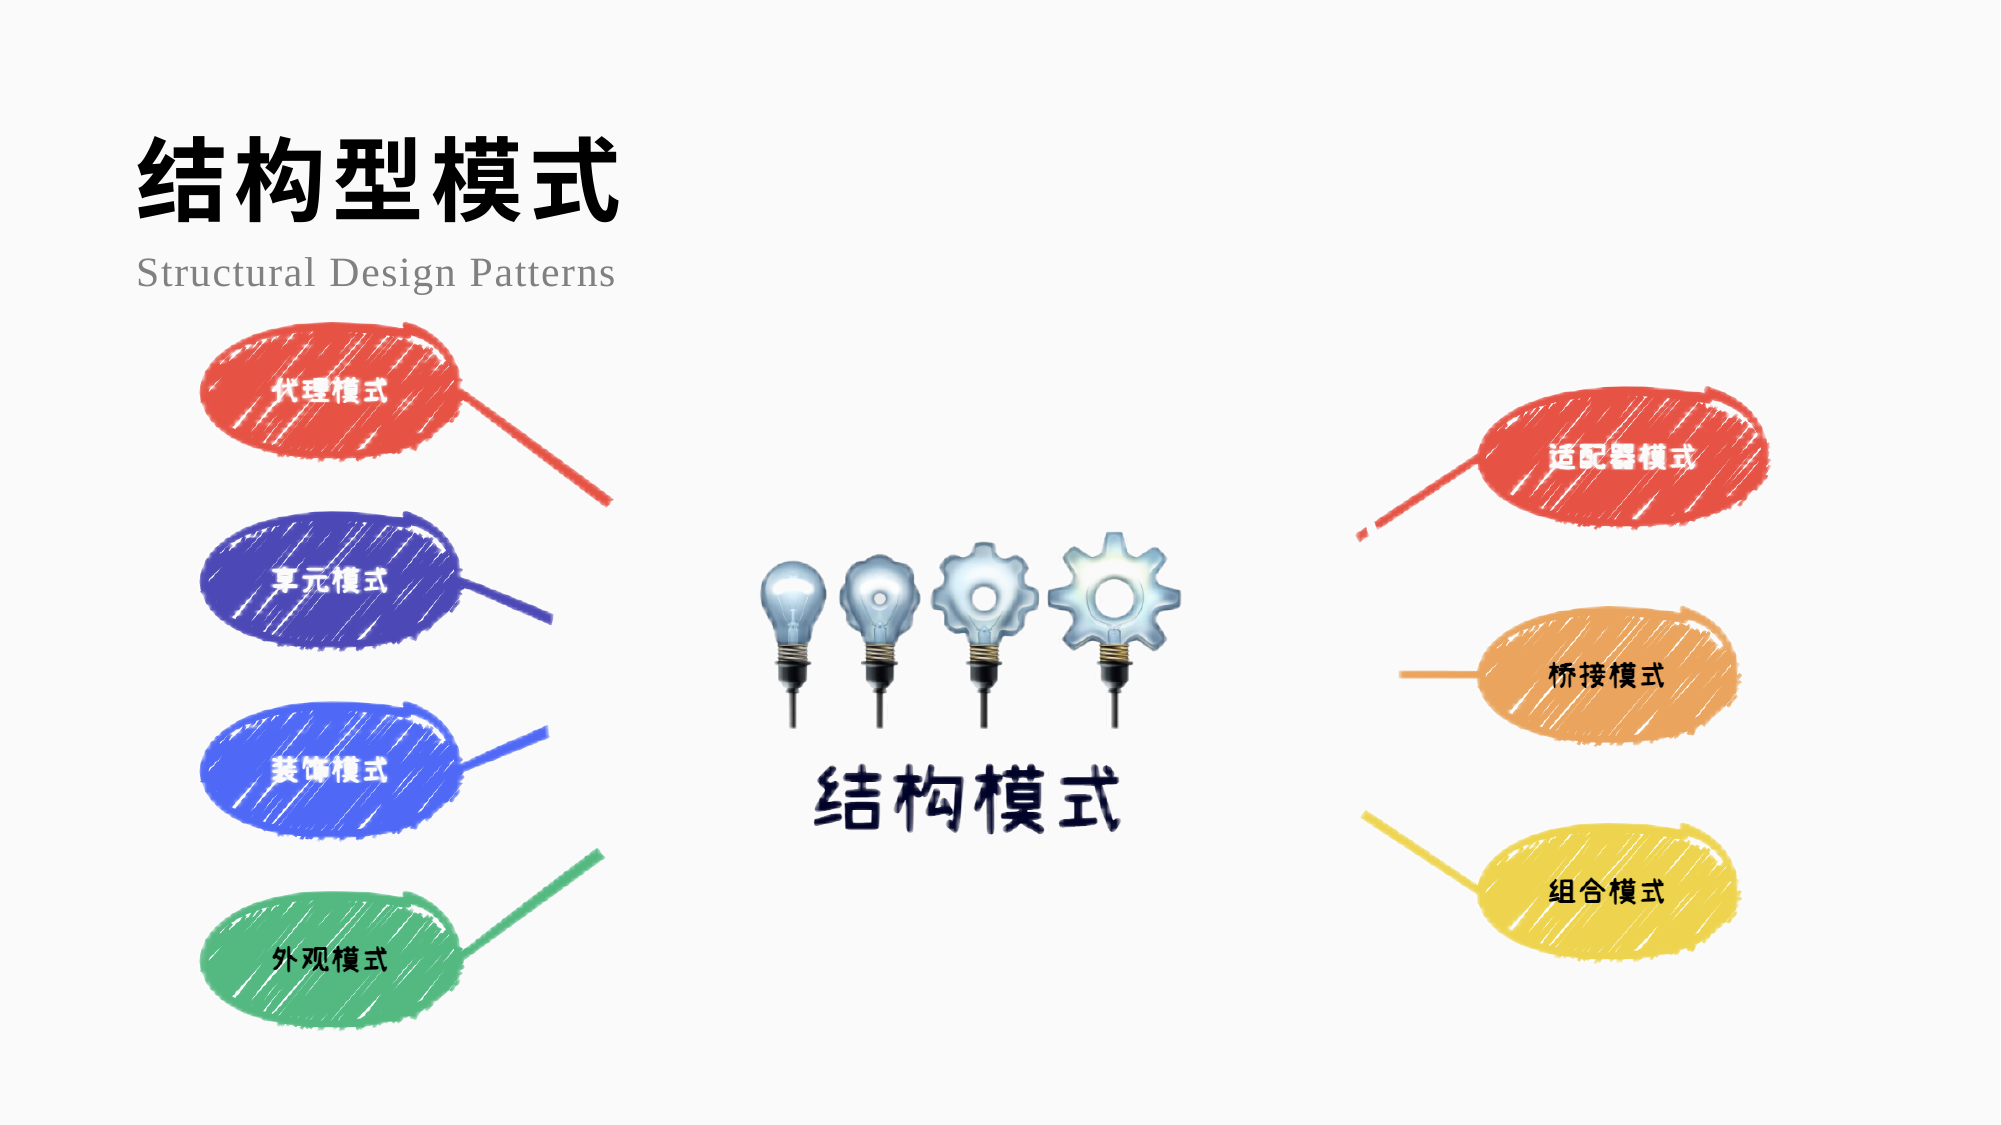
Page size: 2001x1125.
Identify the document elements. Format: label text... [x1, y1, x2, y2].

text_box 结构型模式 [125, 115, 1859, 237]
picture [152, 266, 1815, 1100]
text_box Structural Design Patterns [125, 240, 1859, 303]
